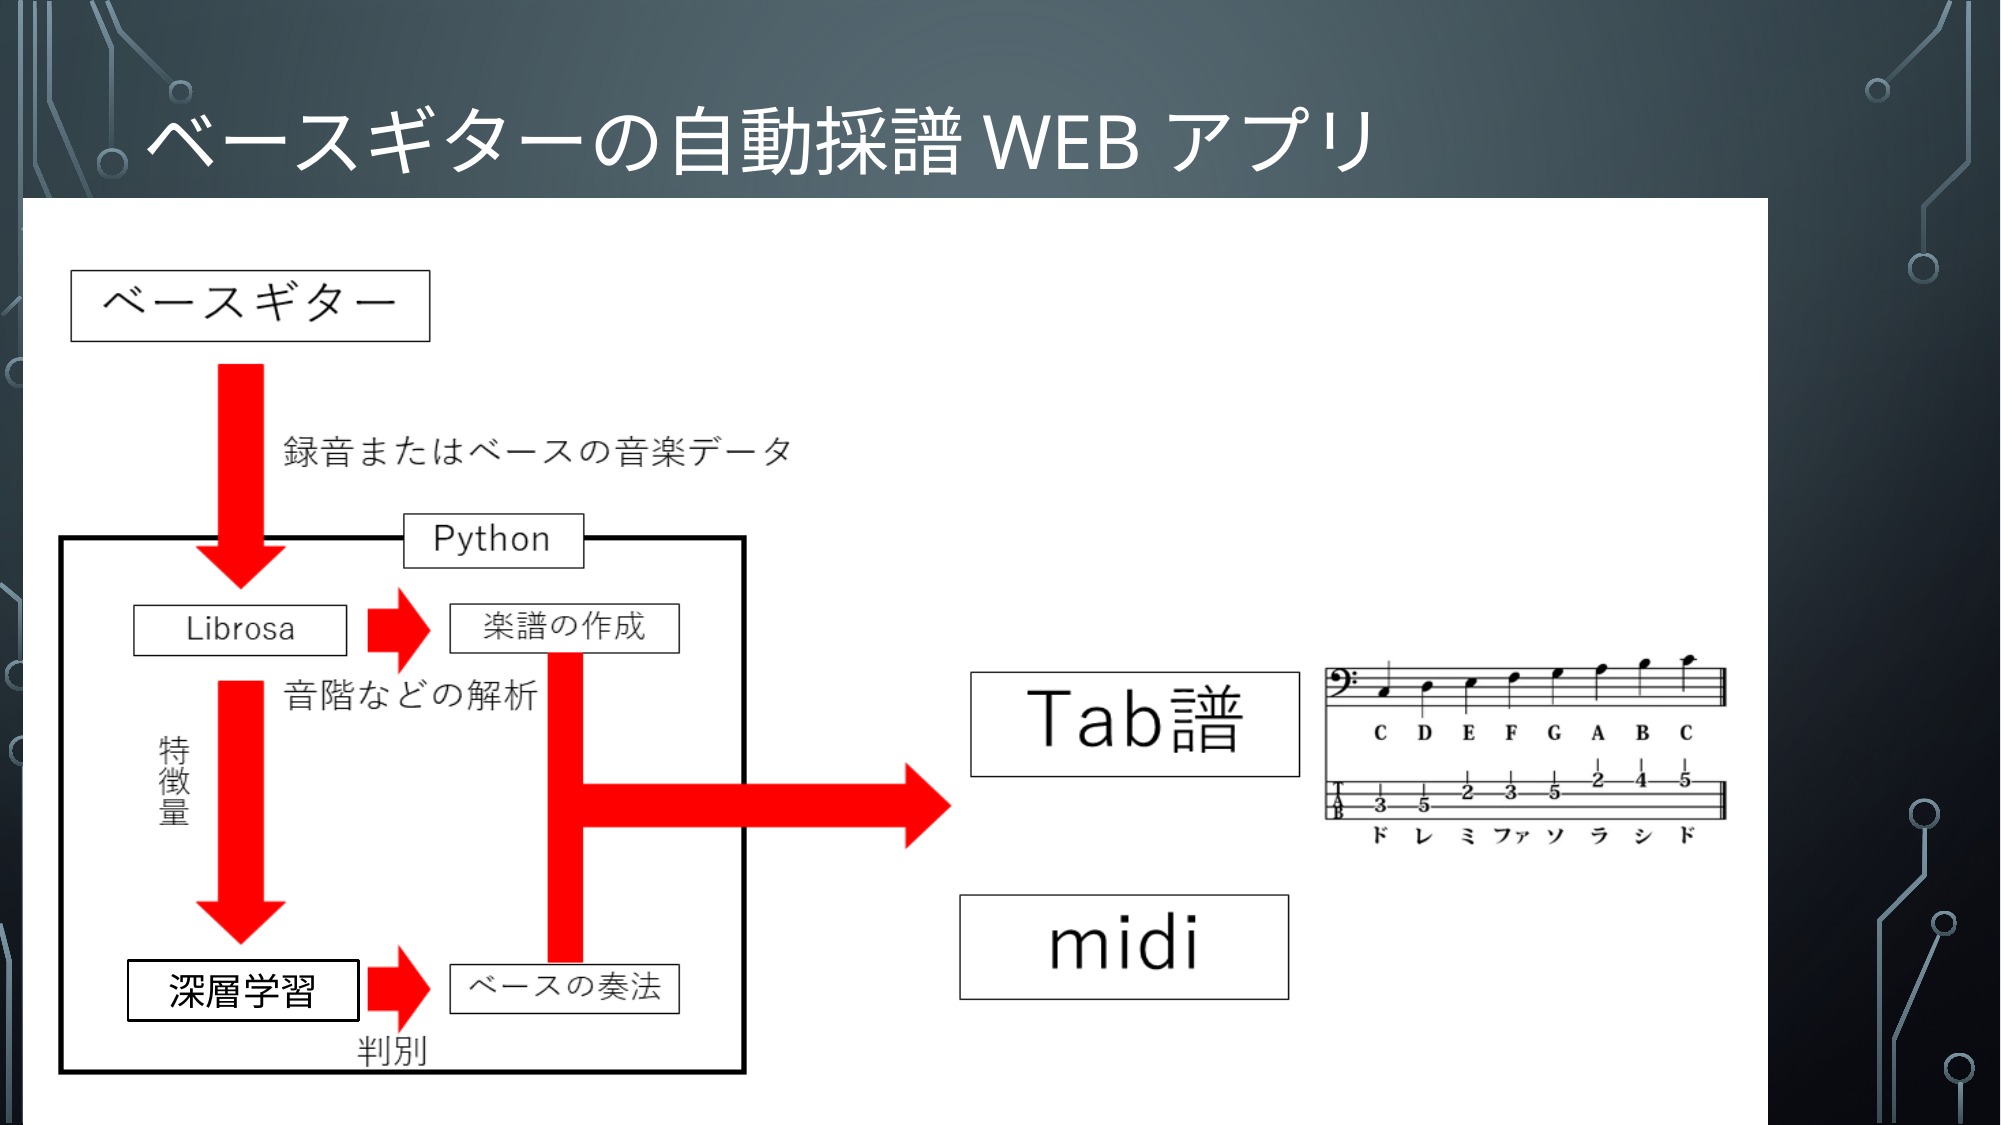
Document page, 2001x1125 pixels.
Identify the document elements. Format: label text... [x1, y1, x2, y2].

picture [23, 198, 1768, 1125]
title ベースギターの自動採譜WEBアプリ [128, 36, 1854, 254]
